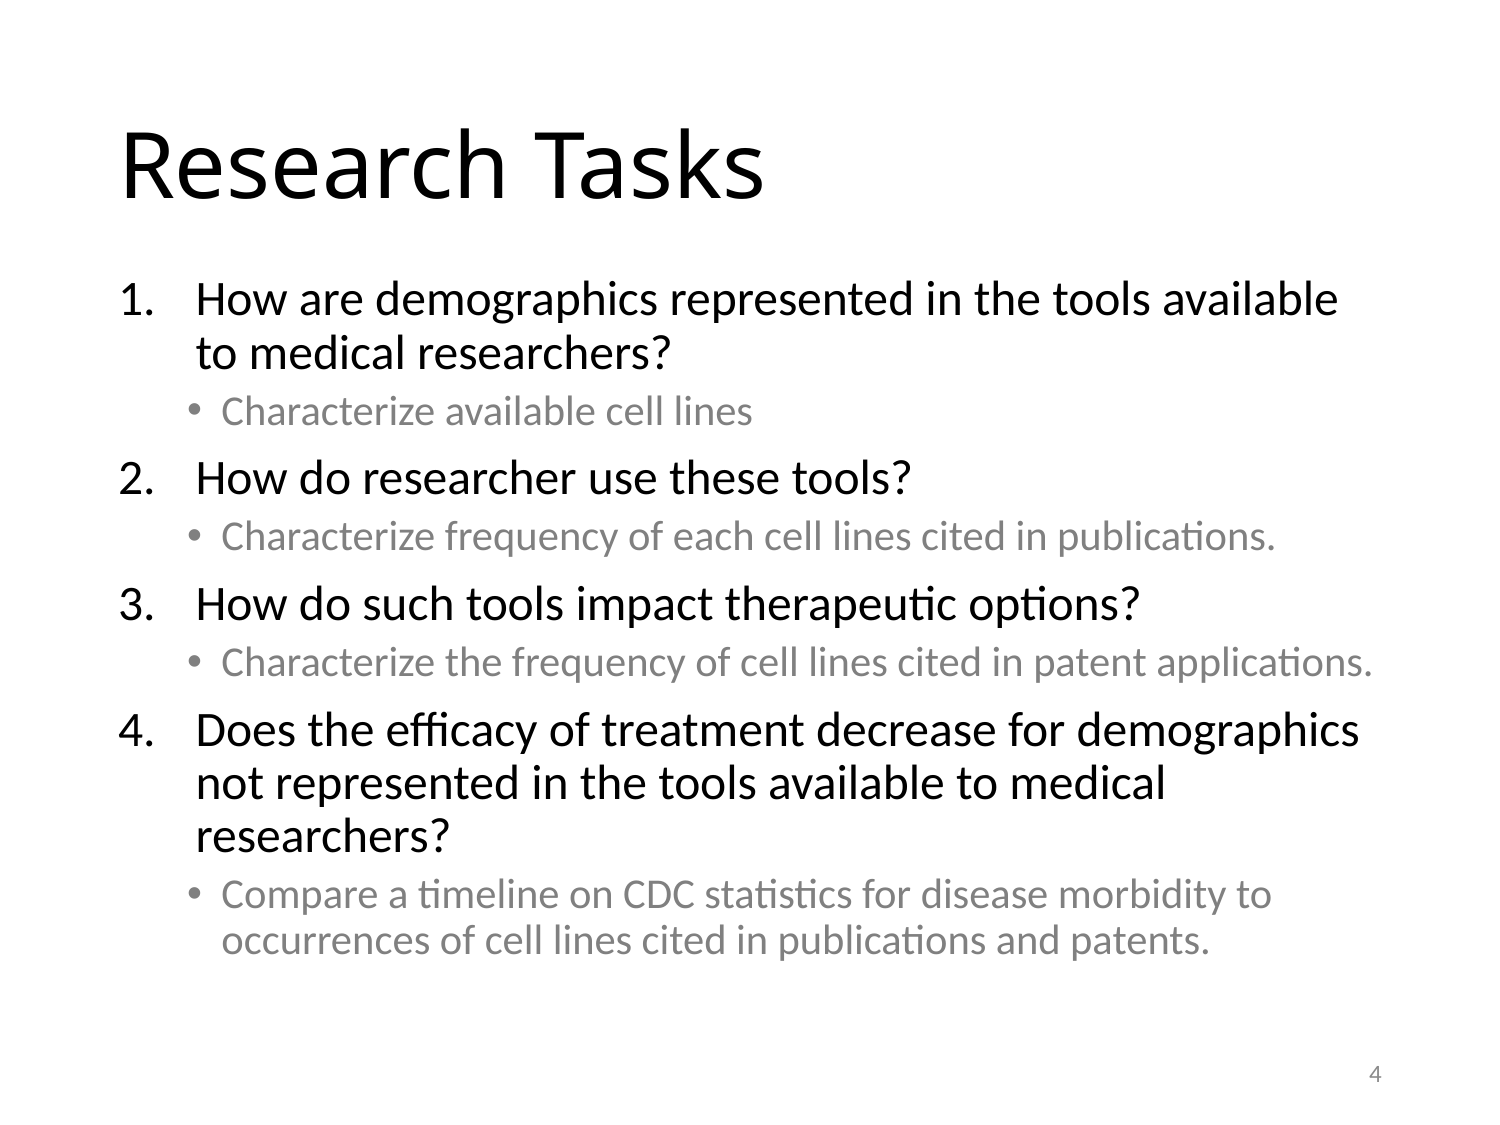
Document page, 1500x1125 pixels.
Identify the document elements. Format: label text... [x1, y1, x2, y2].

slide_number 4 [1059, 1042, 1397, 1103]
list How are demographics represented in the tools available to medical researchers? Characterize available cell lines How do researcher use these tools? Characterize frequency of each cell lines cited in publications. How do such tools impact therapeutic options? Characterize the frequency of cell lines cited in patent applications. Does the efficacy of treatment decrease for demographics not represented in the tools available to medical researchers? Compare a timeline on CDC statistics for disease morbidity to occurrences of cell lines cited in publications and patents. [103, 265, 1397, 1014]
title Research Tasks [103, 59, 1397, 265]
